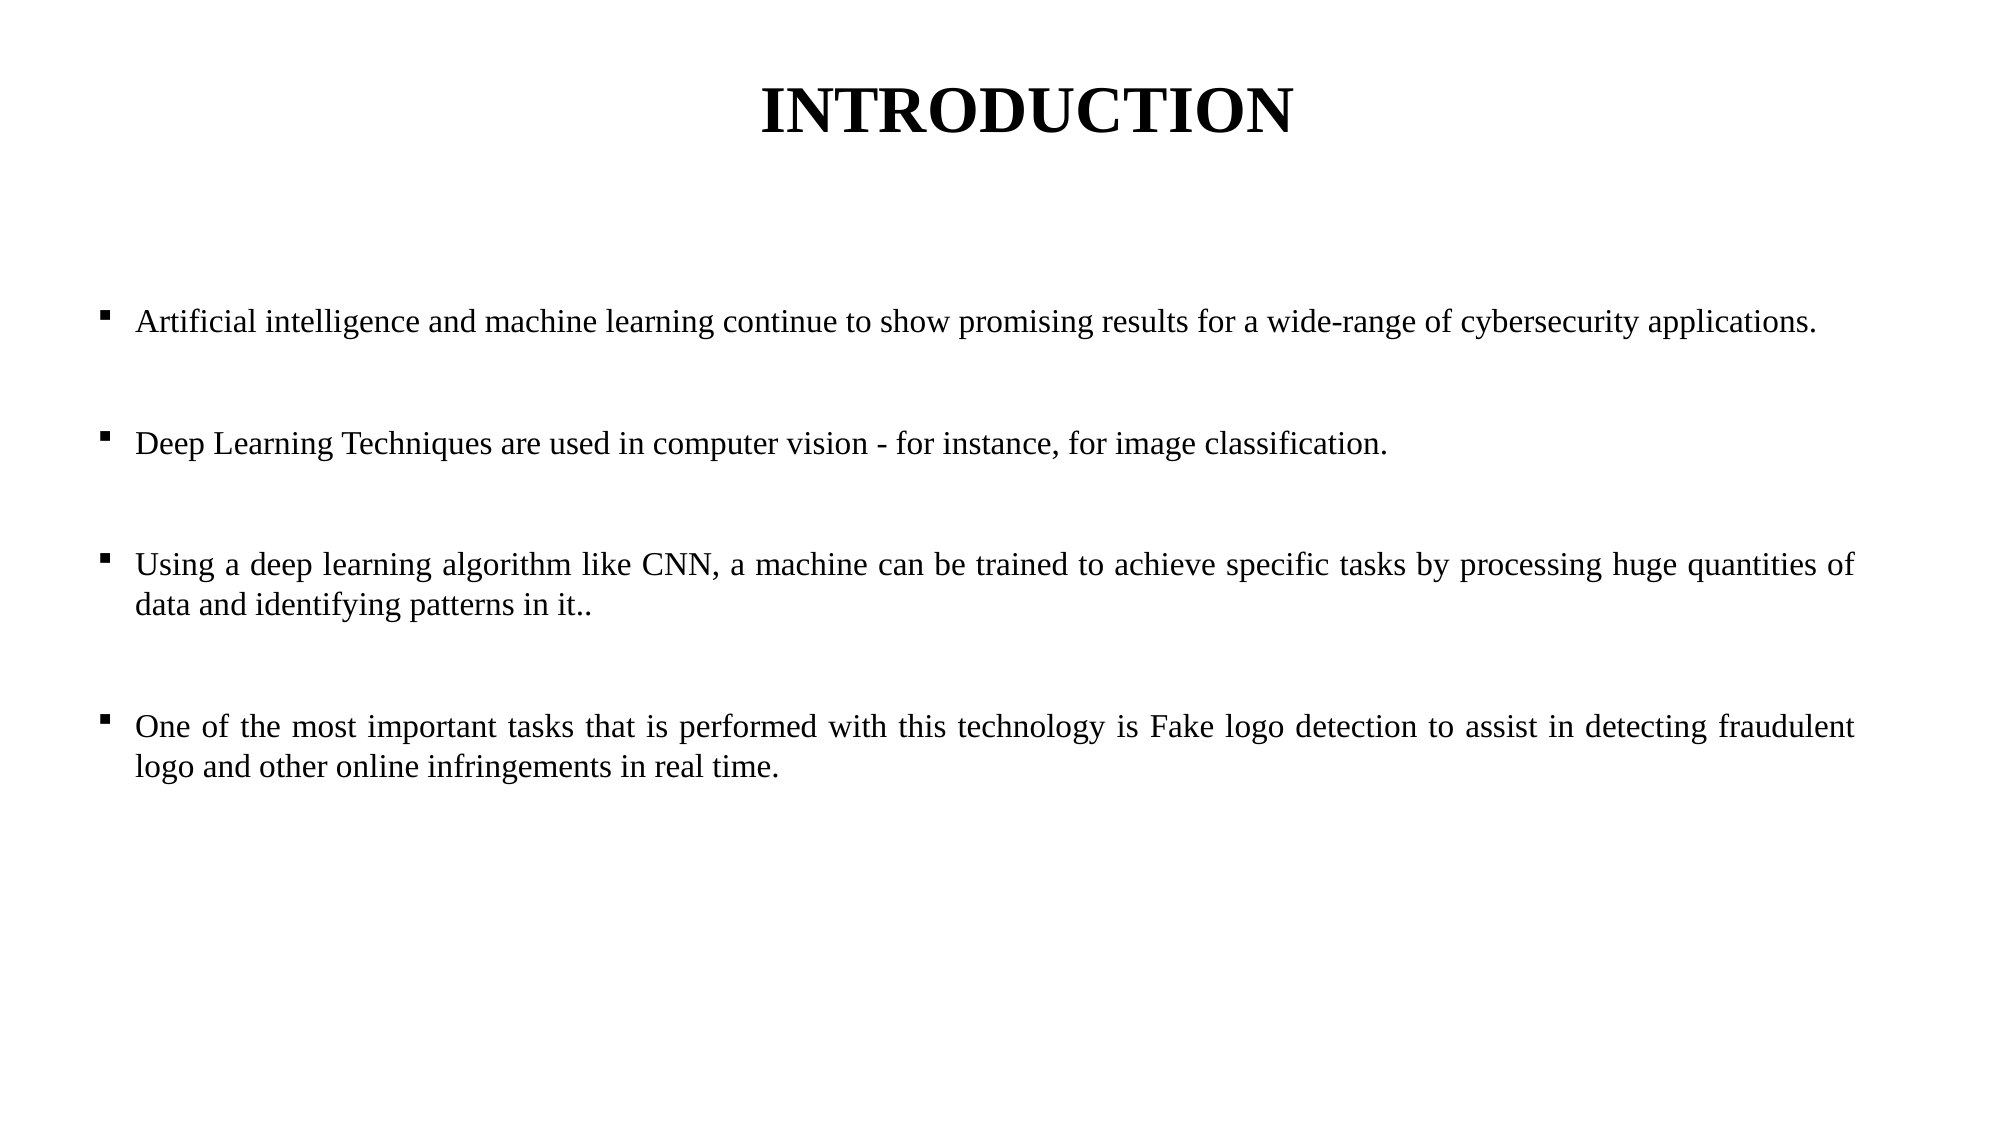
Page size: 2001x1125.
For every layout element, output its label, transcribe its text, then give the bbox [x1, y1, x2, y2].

list Artificial intelligence and machine learning continue to show promising results for a wide-range of cybersecurity applications. Deep Learning Techniques are used in computer vision - for instance, for image classification. Using a deep learning algorithm like CNN, a machine can be trained to achieve specific tasks by processing huge quantities of data and identifying patterns in it.. One of the most important tasks that is performed with this technology is Fake logo detection to assist in detecting fraudulent logo and other online infringements in real time. [82, 292, 1874, 1099]
title INTRODUCTION [82, 0, 1973, 223]
